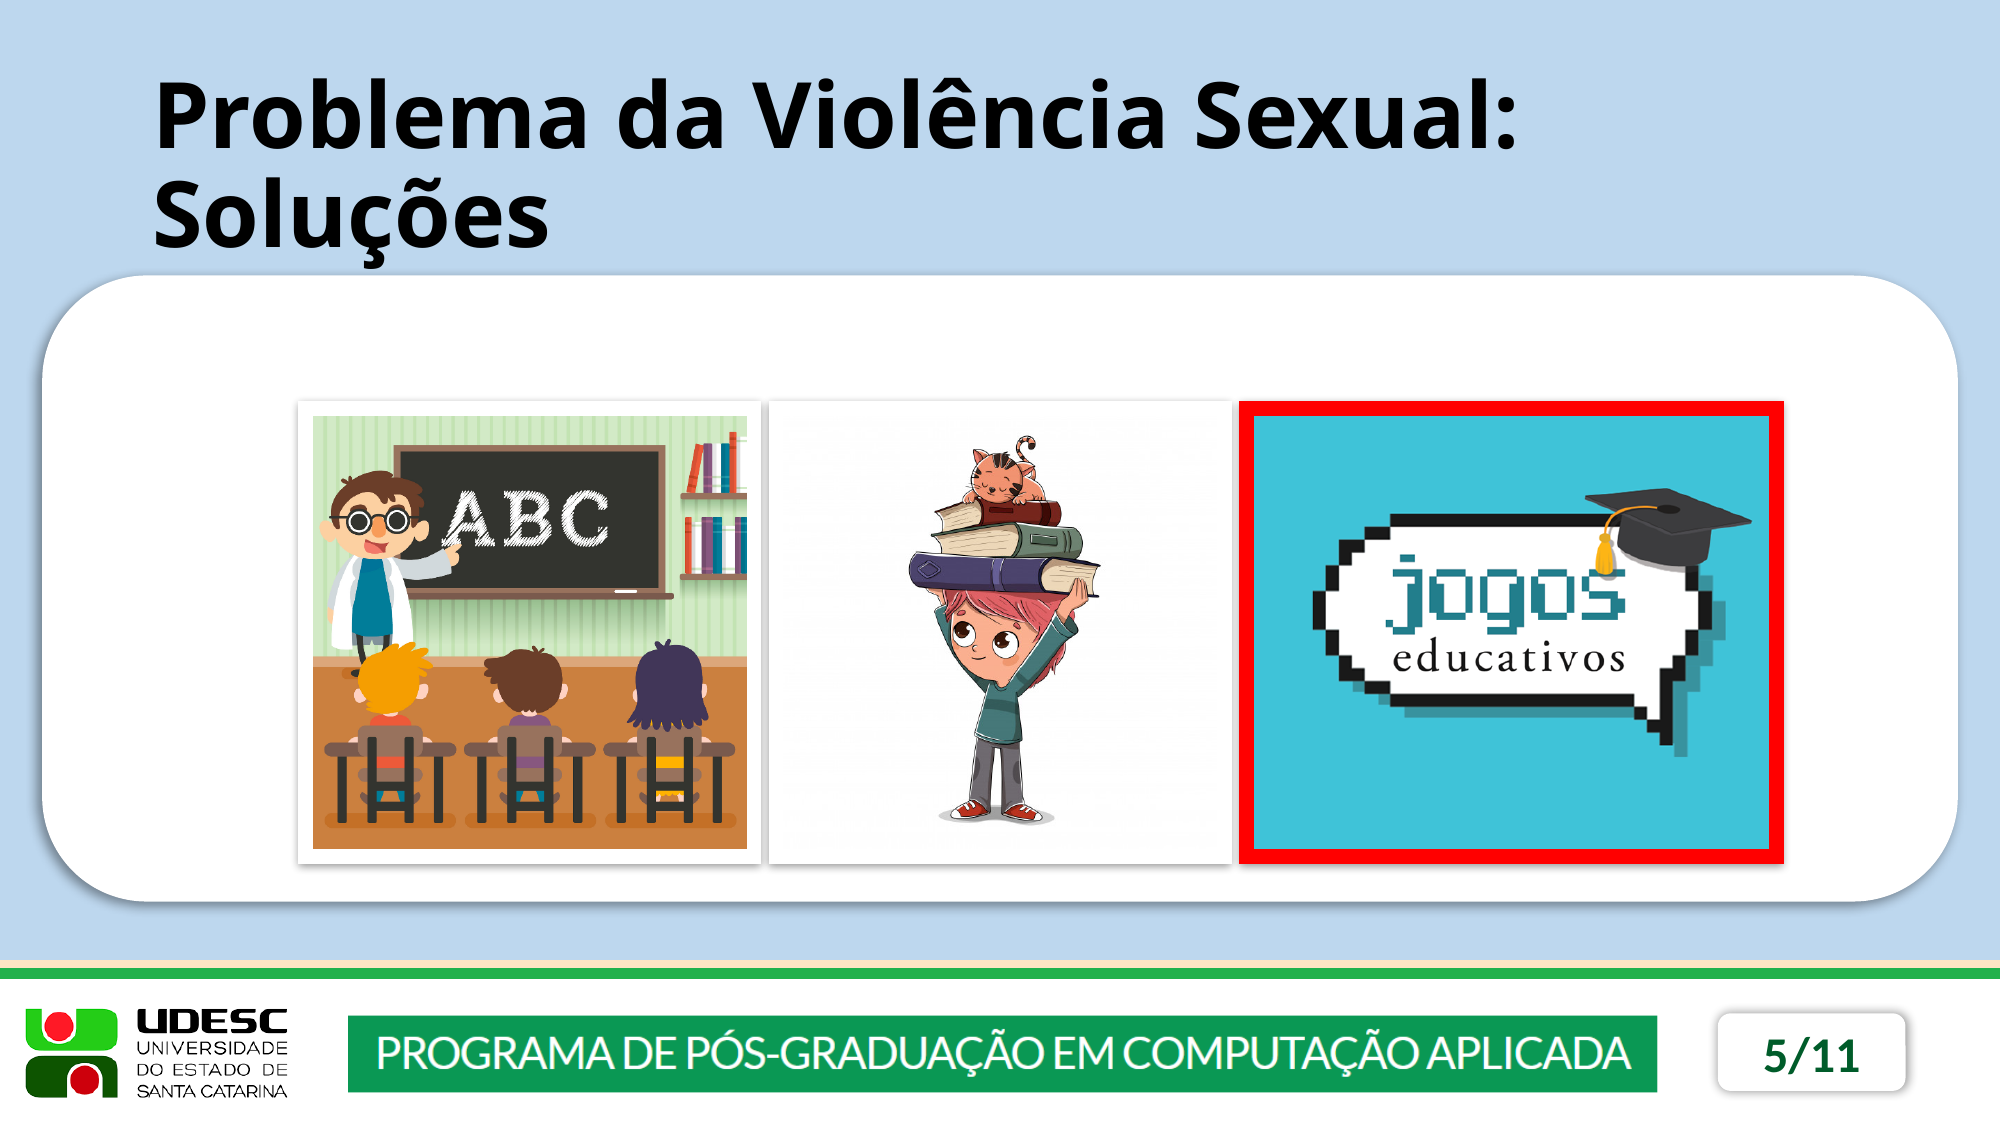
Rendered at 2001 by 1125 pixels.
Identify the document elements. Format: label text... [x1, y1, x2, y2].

picture [0, 960, 2000, 1125]
picture [42, 275, 1958, 902]
title Problema da Violência Sexual: Soluções [137, 59, 1863, 275]
